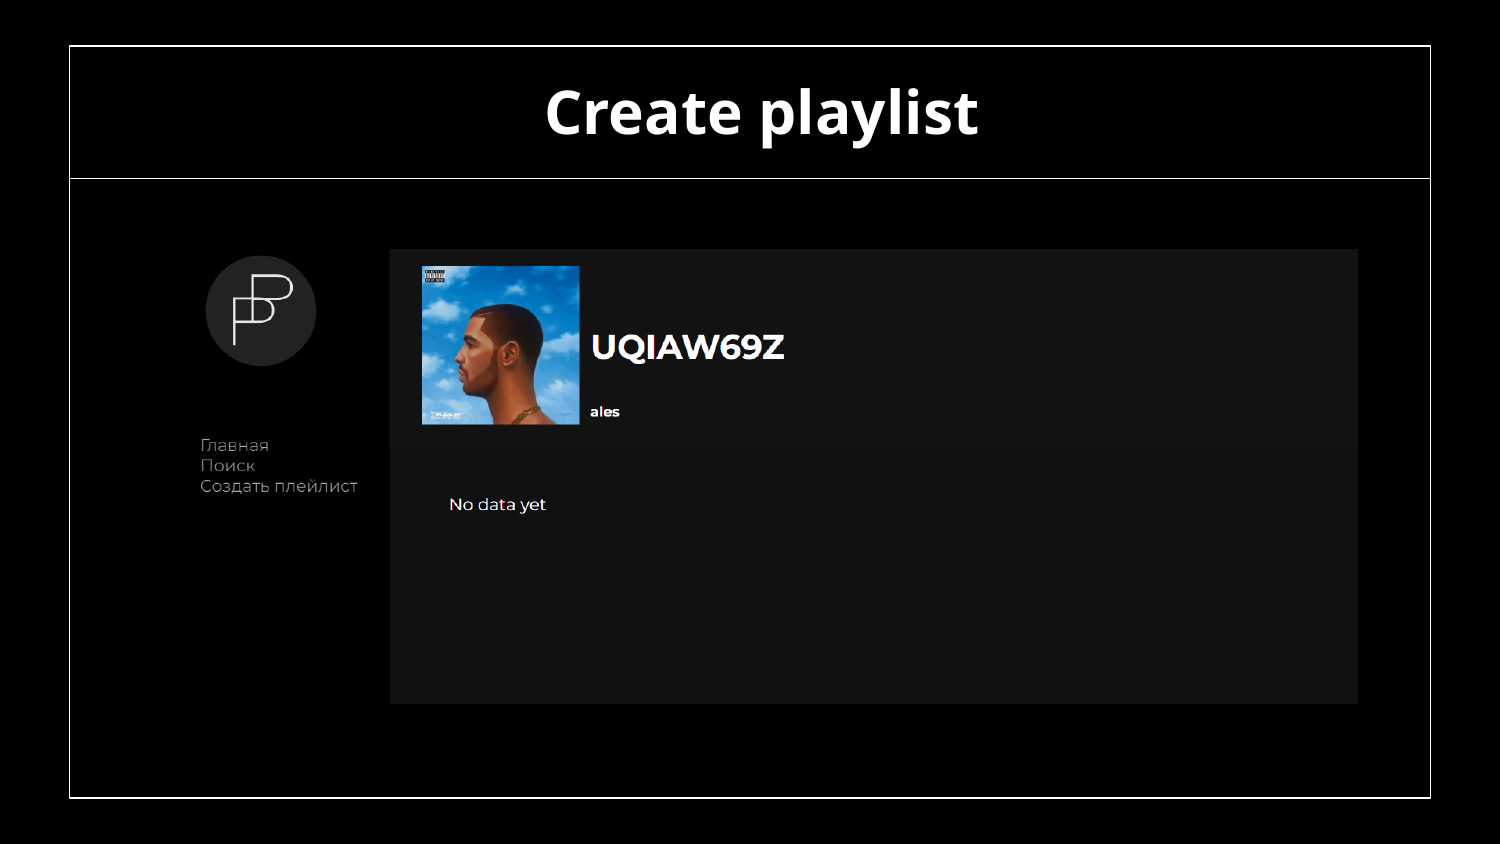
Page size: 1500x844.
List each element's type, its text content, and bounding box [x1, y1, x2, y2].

picture [166, 249, 1359, 704]
text_box Create playlist [529, 74, 996, 155]
